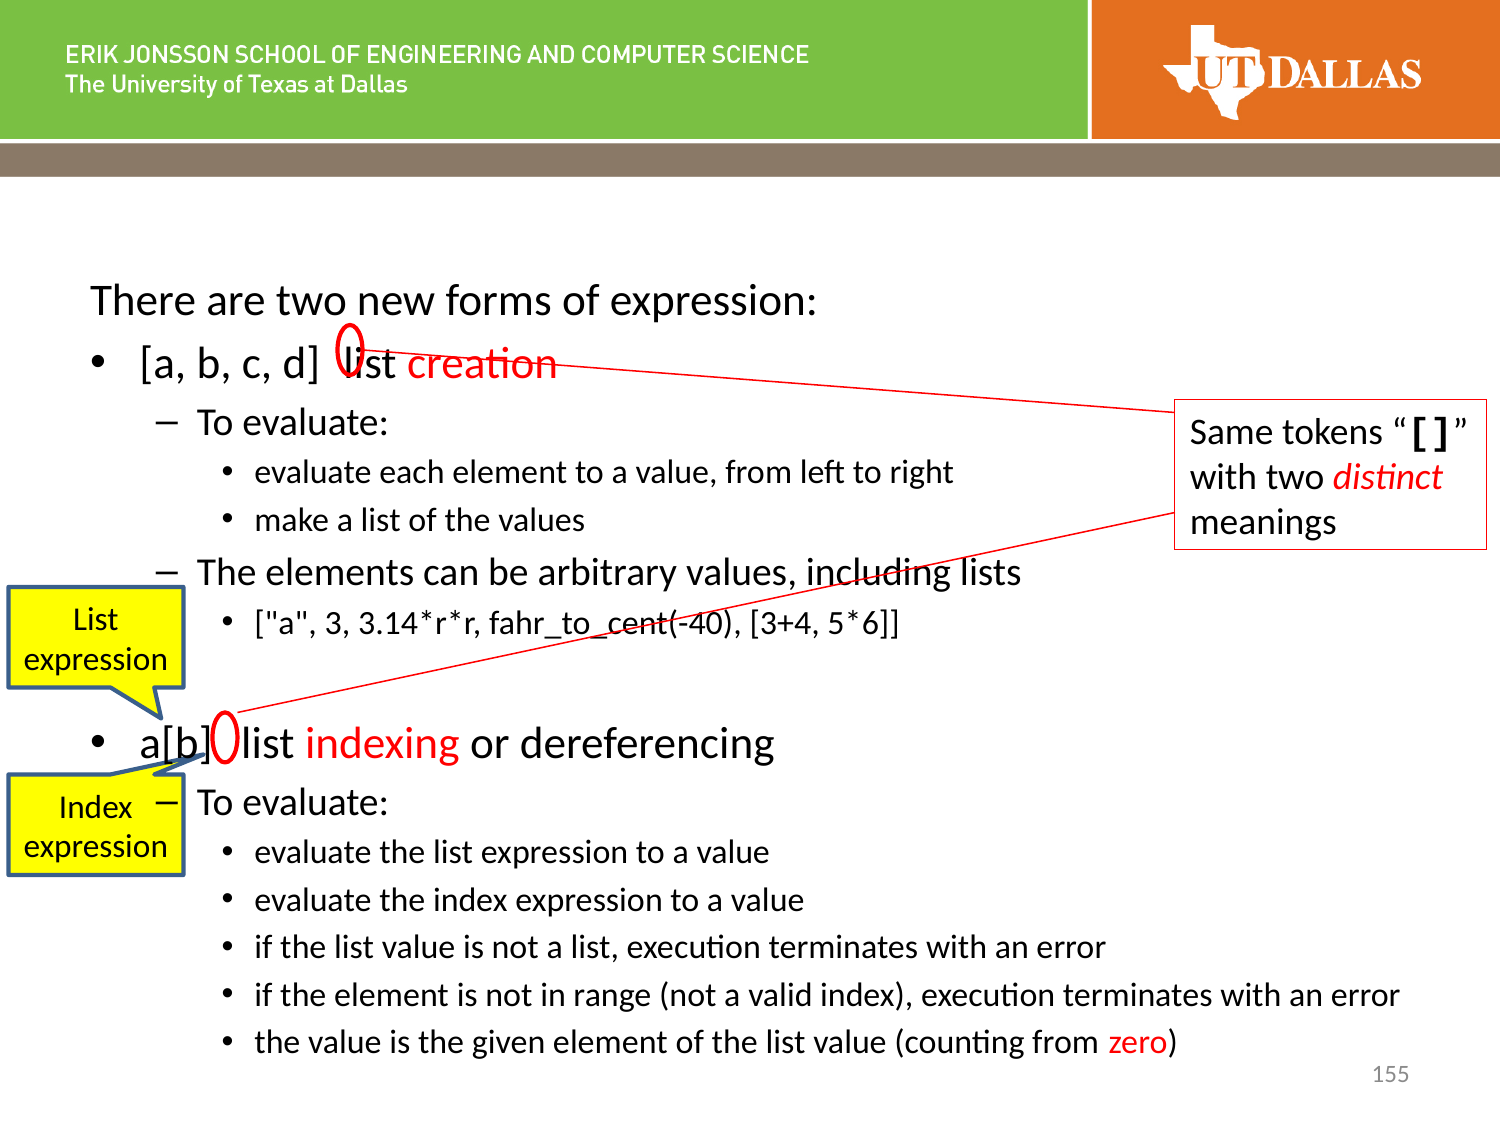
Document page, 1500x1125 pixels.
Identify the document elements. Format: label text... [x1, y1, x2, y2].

slide_number 155 [1074, 1042, 1425, 1103]
text_box Index expression [6, 772, 75, 878]
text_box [362, 349, 1176, 413]
picture [0, 0, 1500, 1125]
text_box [237, 512, 1176, 713]
text_box [335, 322, 365, 378]
text_box List expression [6, 584, 186, 721]
list There are two new forms of expression: [a, b, c, d] list creation To evaluate: evaluate each element to a value, from left to right make a list of the values The elements can be arbitrary values, including lists ["a", 3, 3.14*r*r, fahr_to_cent(-40), [3+4, 5*6]] a[b] list indexing or dereferencing To evaluate: evaluate the list expression to a value evaluate the index expression to a value if the list value is not a list, execution terminates with an error if the element is not in range (not a valid index), execution terminates with an error the value is the given element of the list value (counting from zero) [75, 262, 1425, 1113]
text_box Same tokens “[]” with two distinct meanings [1174, 399, 1487, 550]
text_box [210, 710, 240, 765]
